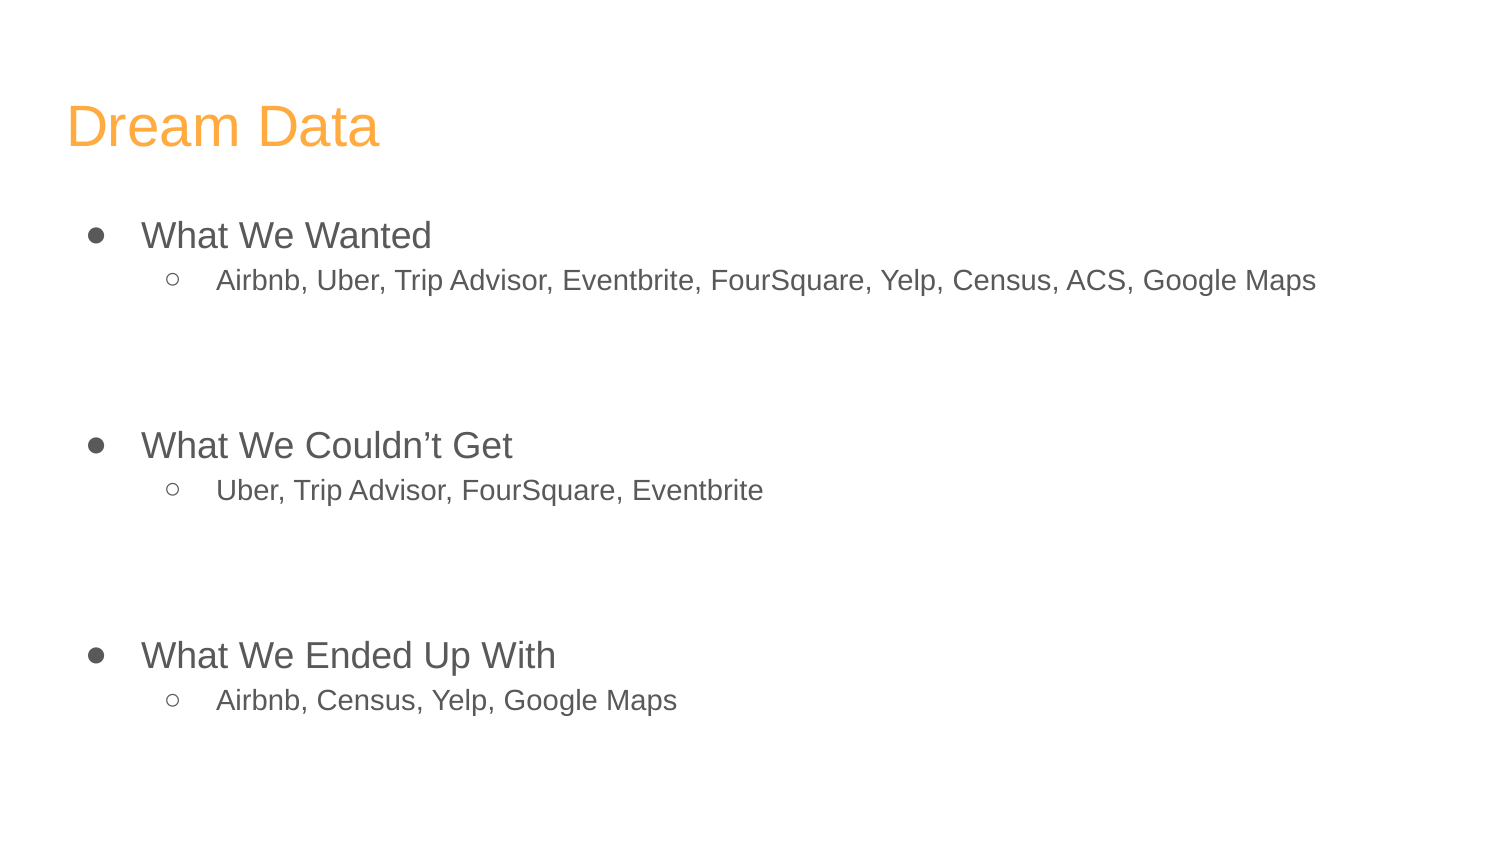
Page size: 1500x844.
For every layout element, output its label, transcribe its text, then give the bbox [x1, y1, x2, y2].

title Dream Data [51, 72, 1449, 167]
list What We Wanted Airbnb, Uber, Trip Advisor, Eventbrite, FourSquare, Yelp, Census, ACS, Google Maps What We Couldn’t Get Uber, Trip Advisor, FourSquare, Eventbrite What We Ended Up With Airbnb, Census, Yelp, Google Maps [51, 189, 1449, 750]
